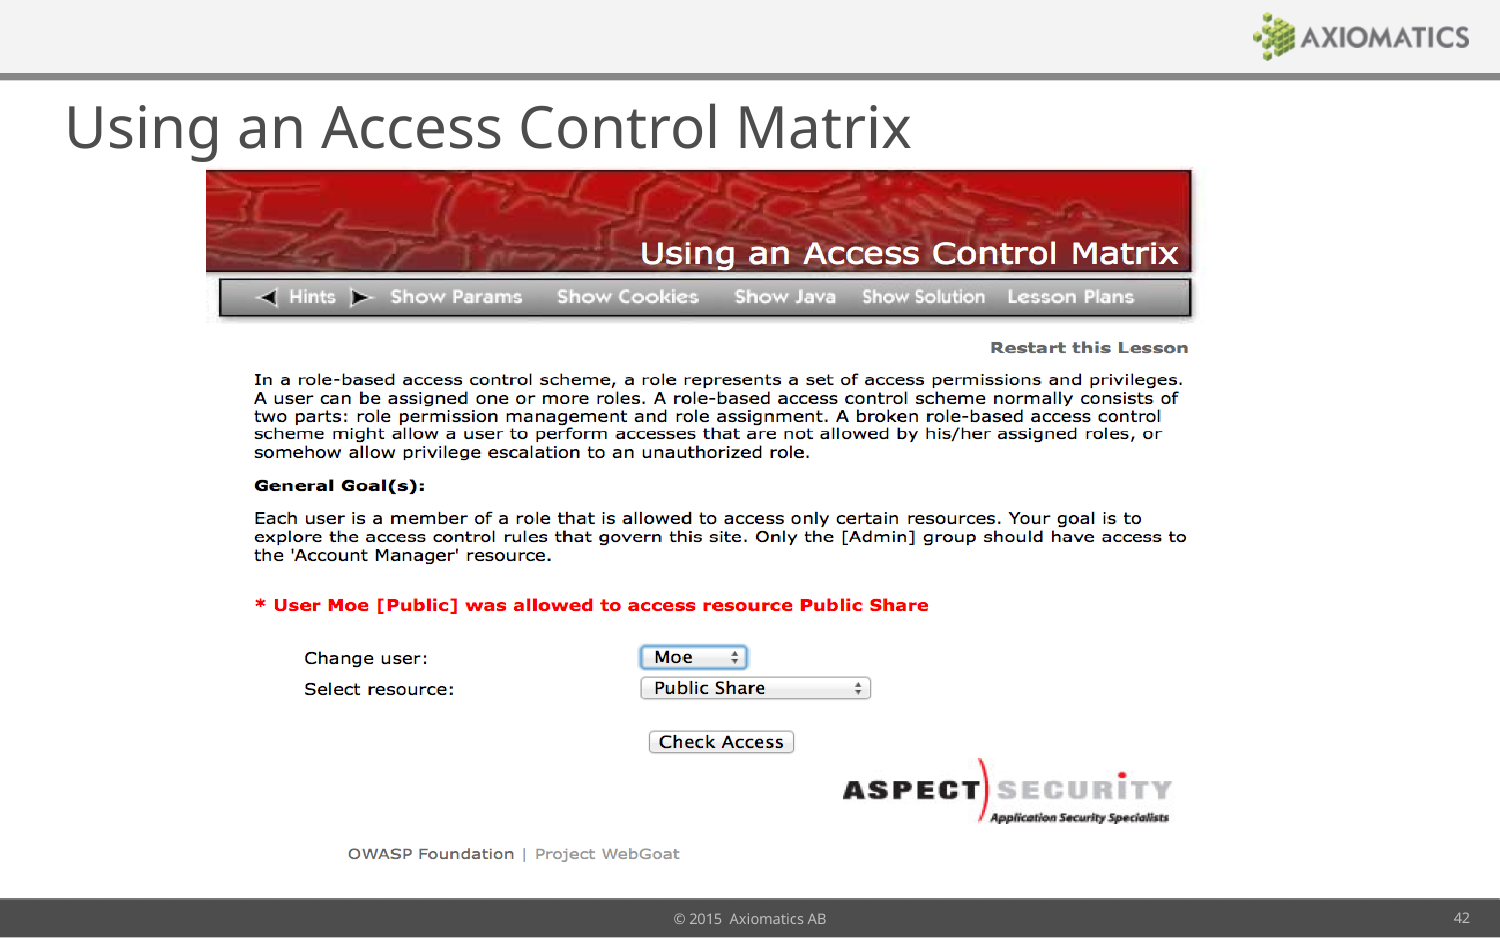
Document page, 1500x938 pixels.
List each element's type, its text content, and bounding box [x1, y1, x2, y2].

footer © 2015 Axiomatics AB [512, 900, 988, 938]
picture [206, 166, 1214, 883]
title Using an Access Control Matrix [64, 90, 1436, 186]
picture [1253, 12, 1469, 61]
slide_number 42 [1074, 900, 1471, 938]
